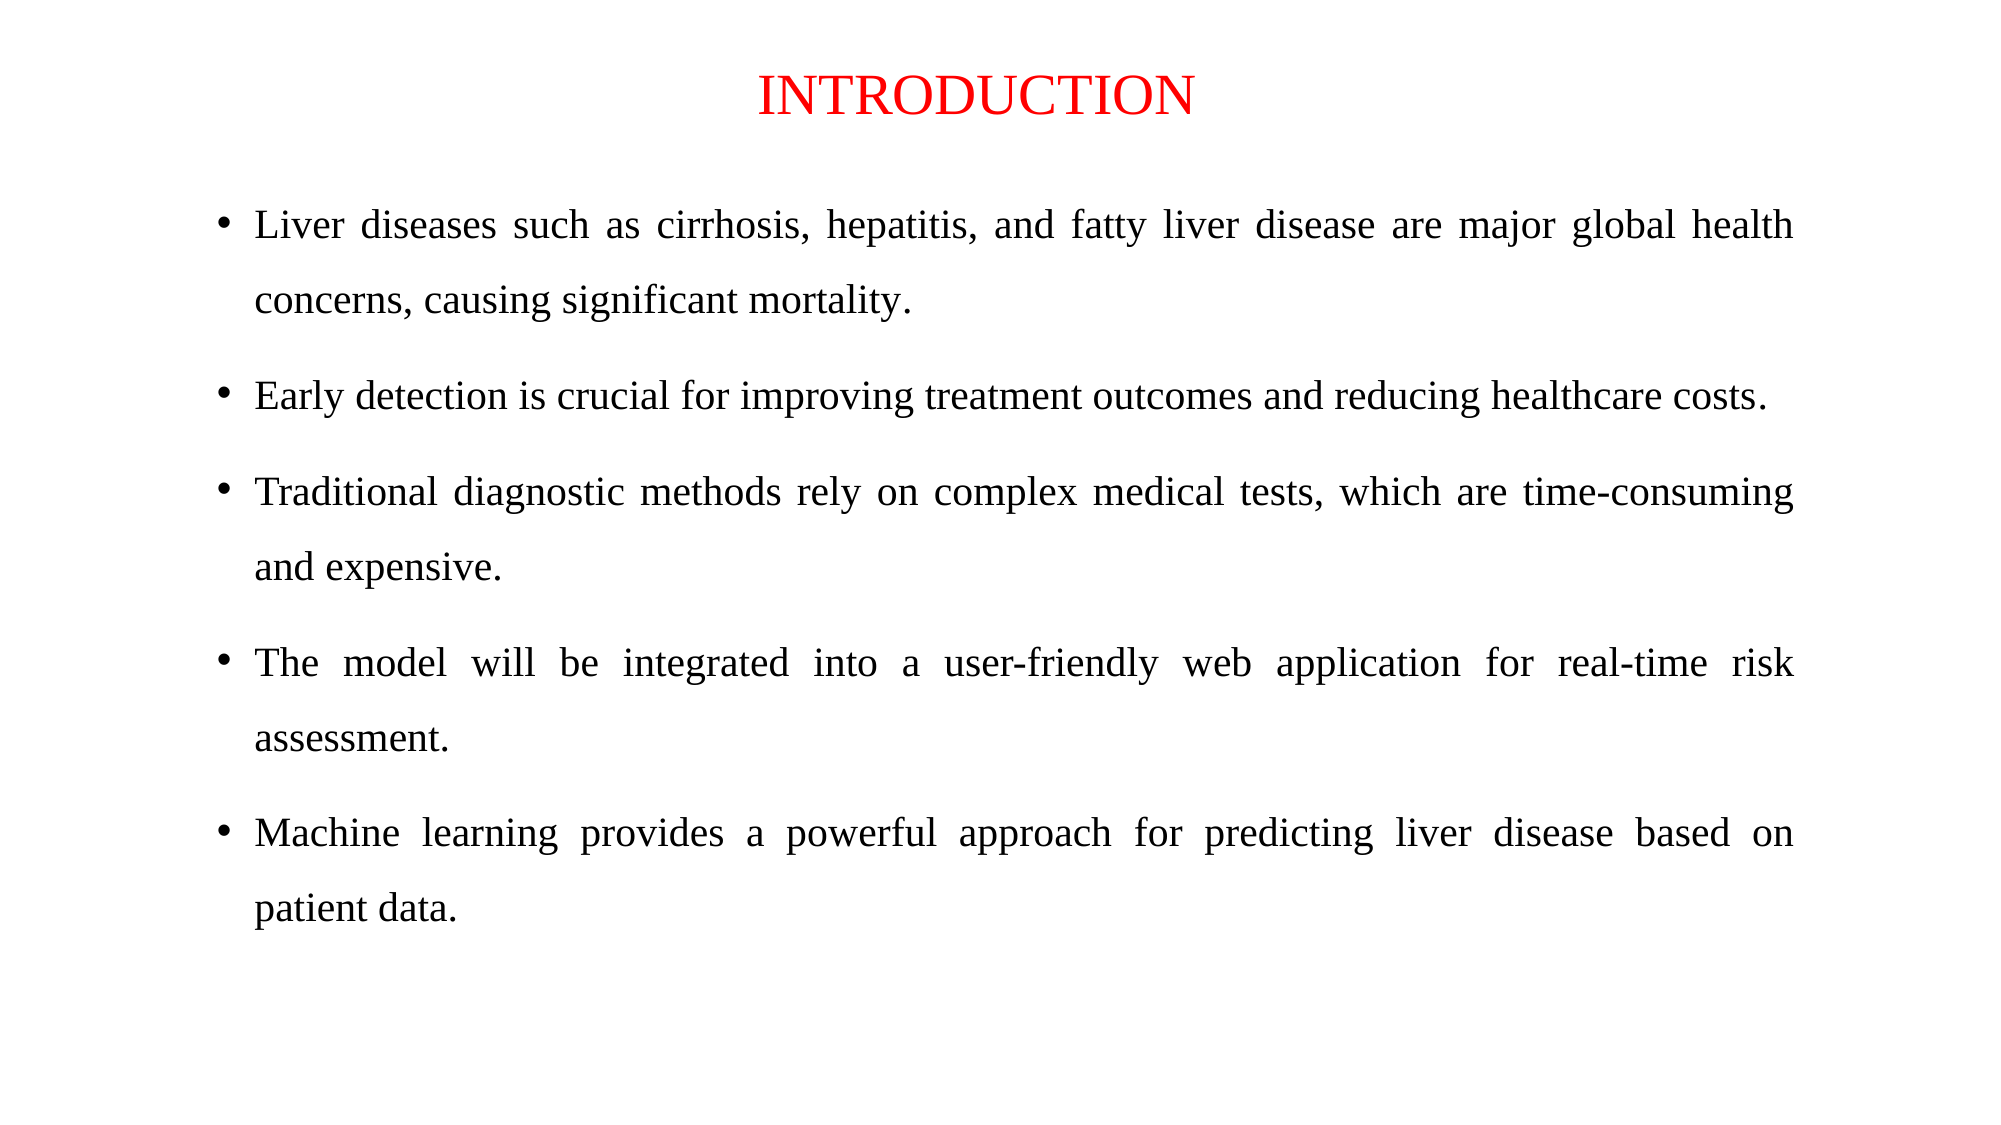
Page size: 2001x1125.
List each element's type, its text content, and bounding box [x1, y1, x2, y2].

title INTRODUCTION [91, 0, 1863, 146]
list Liver diseases such as cirrhosis, hepatitis, and fatty liver disease are major global health concerns, causing significant mortality. Early detection is crucial for improving treatment outcomes and reducing healthcare costs. Traditional diagnostic methods rely on complex medical tests, which are time-consuming and expensive. The model will be integrated into a user-friendly web application for real-time risk assessment. Machine learning provides a powerful approach for predicting liver disease based on patient data. [201, 164, 1811, 1048]
